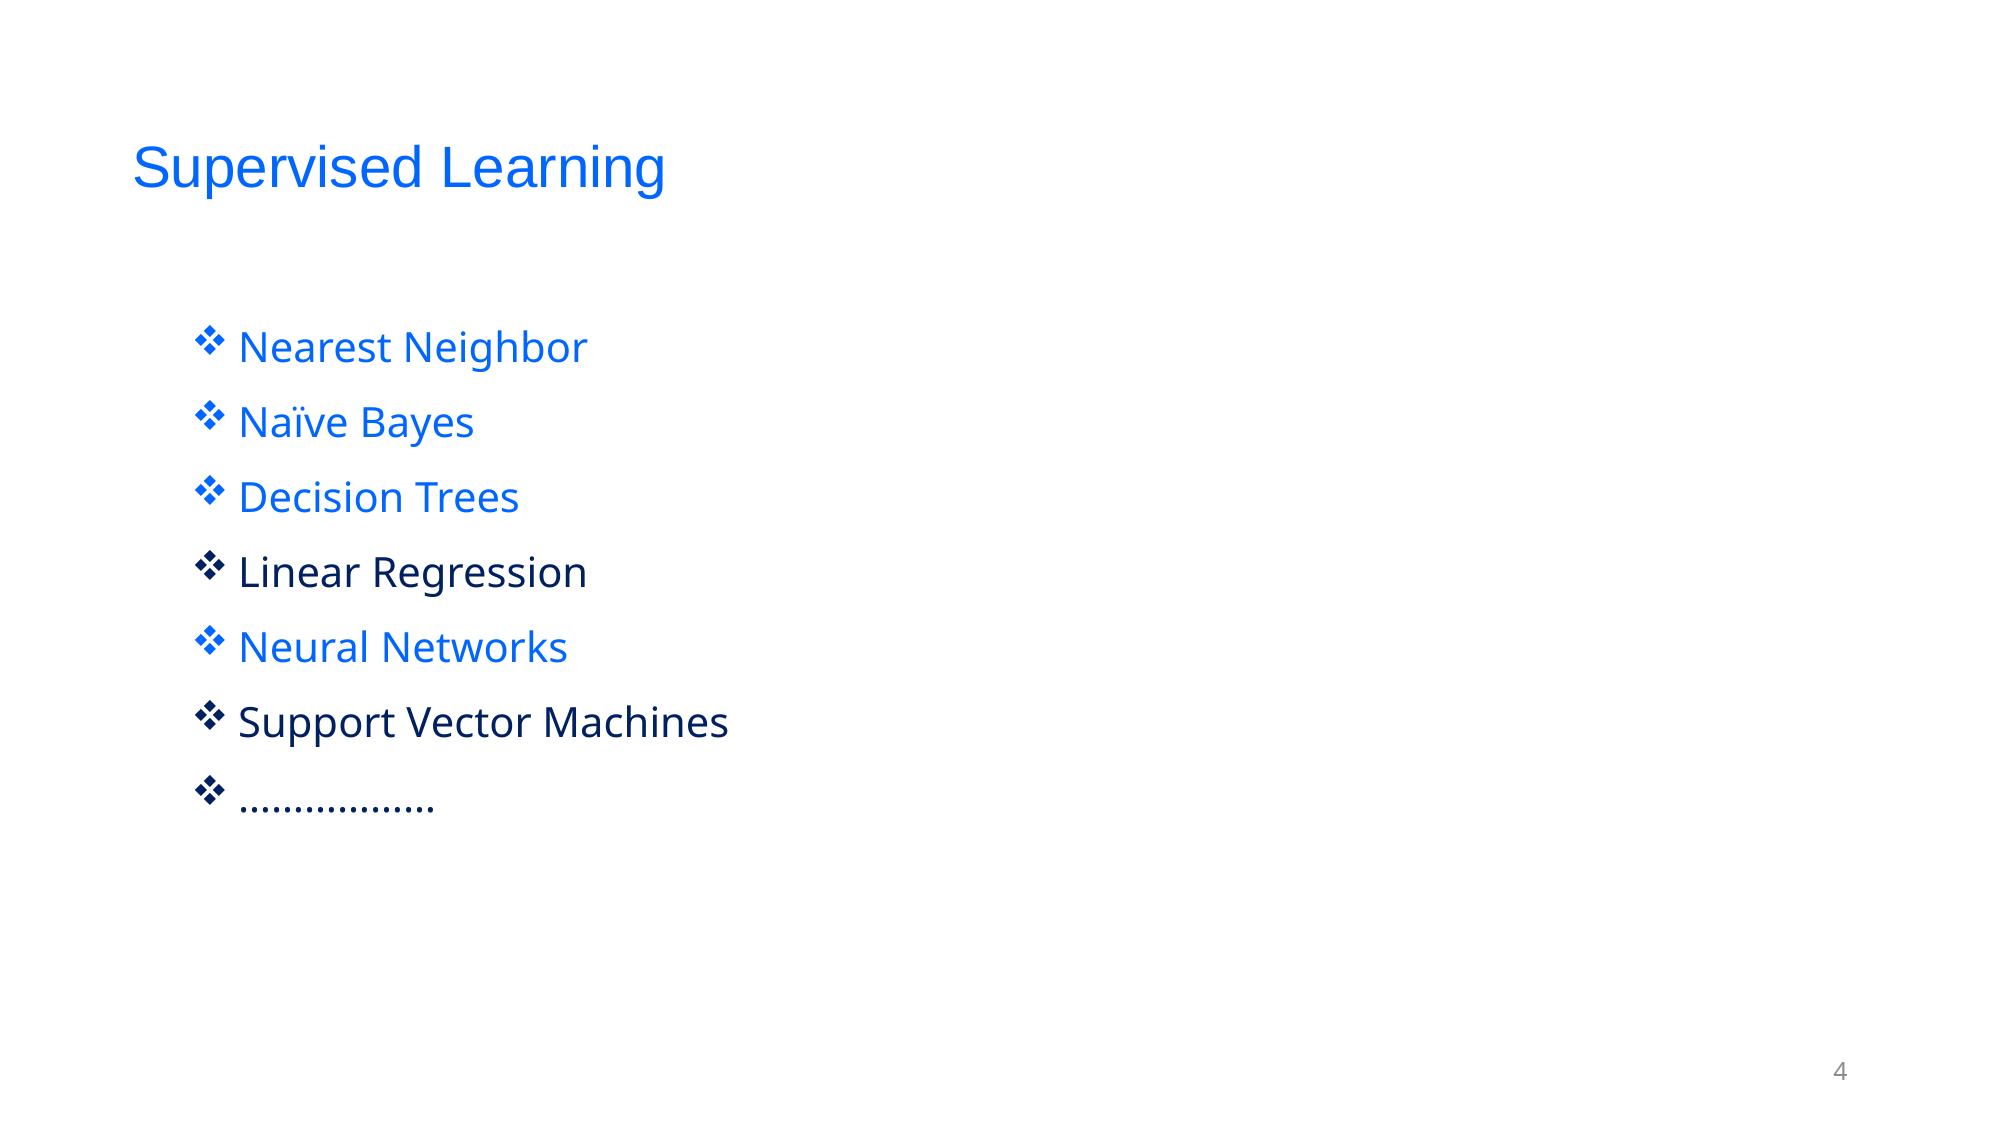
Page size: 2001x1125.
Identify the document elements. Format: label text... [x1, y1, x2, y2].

text_box Supervised Learning [117, 86, 1883, 207]
text_box Nearest Neighbor Naïve Bayes Decision Trees Linear Regression Neural Networks Support Vector Machines ……………… [191, 295, 1786, 896]
slide_number 4 [1412, 1042, 1863, 1103]
